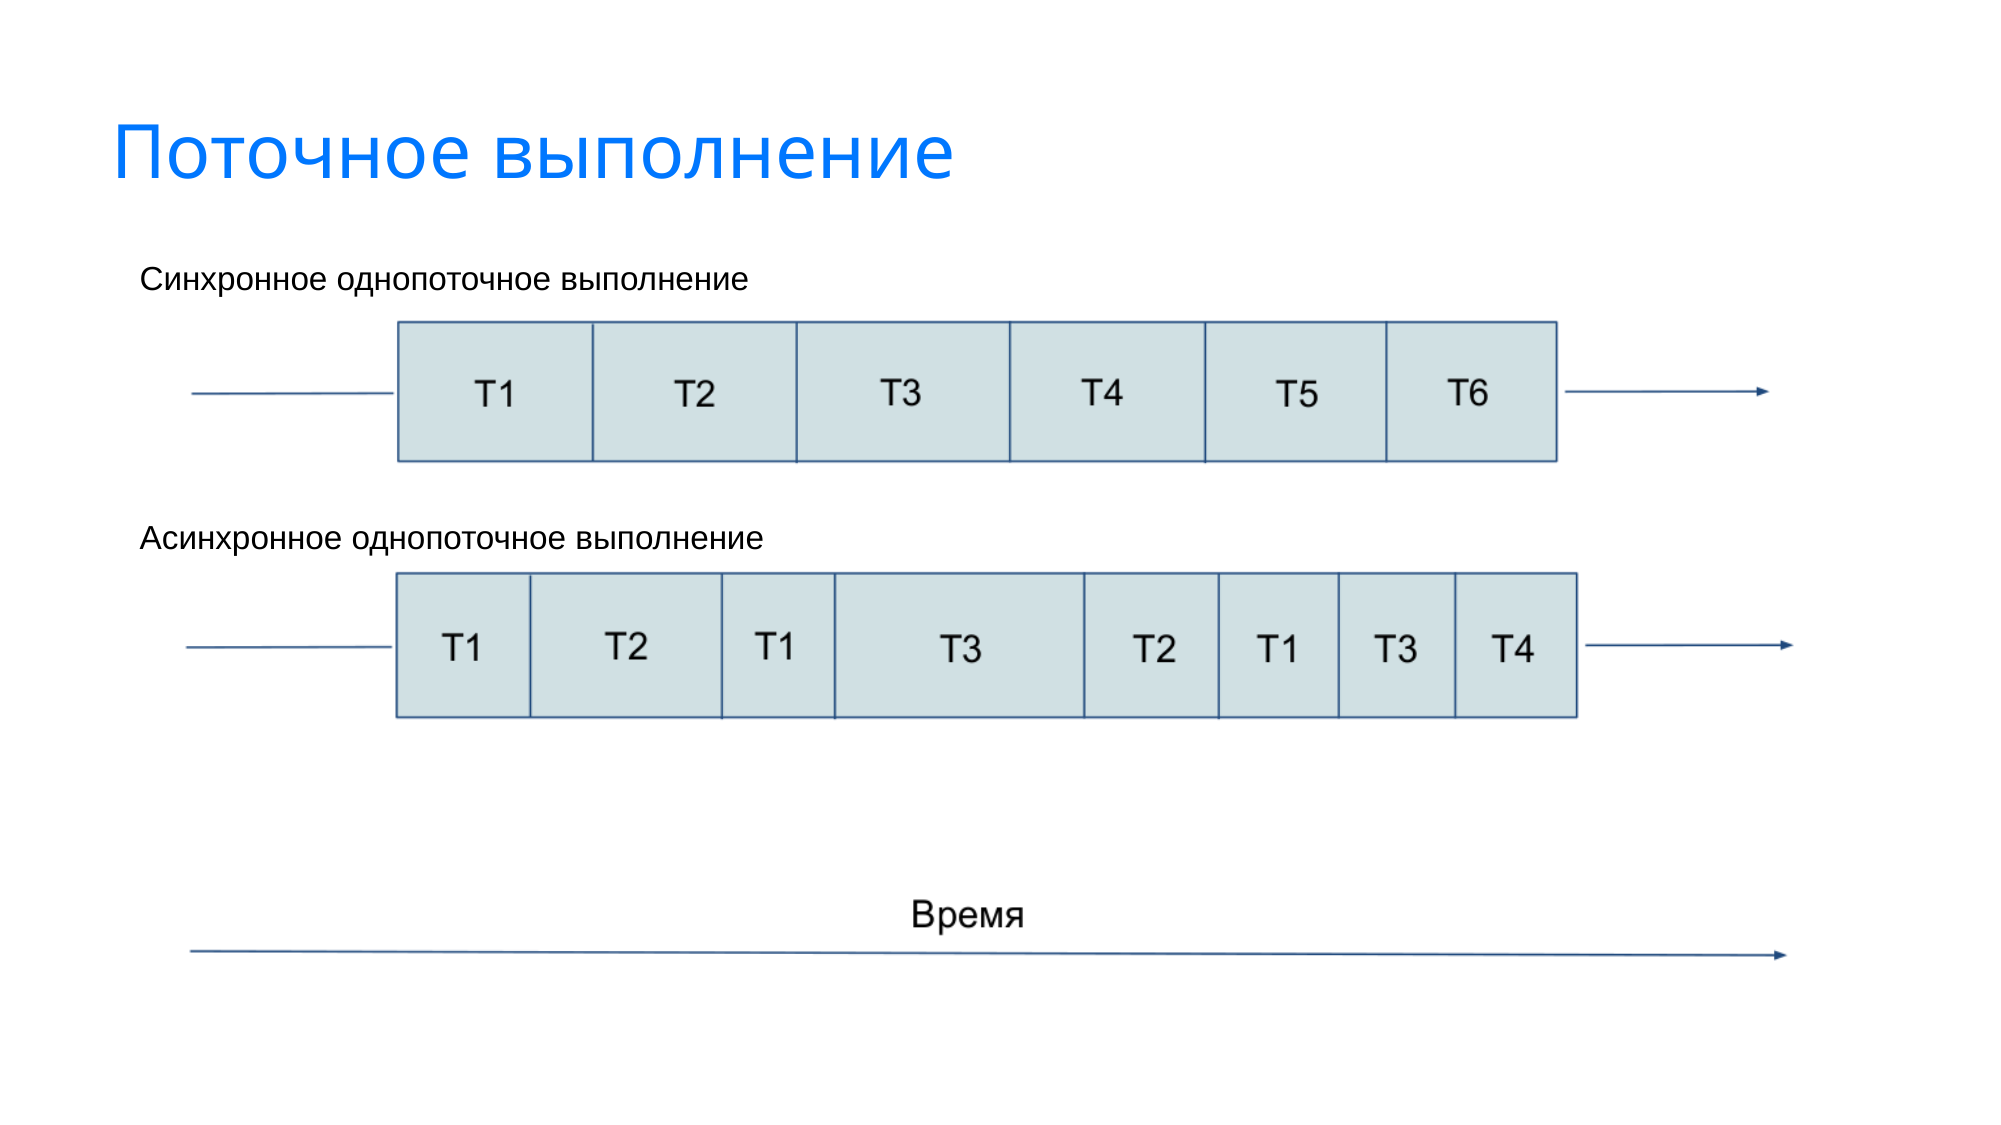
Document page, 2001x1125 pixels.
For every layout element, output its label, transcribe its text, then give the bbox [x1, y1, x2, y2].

picture [127, 253, 1876, 1125]
list Синхронное однопоточное выполнение Асинхронное однопоточное выполнение [139, 253, 152, 476]
title Поточное выполнение [111, 113, 1892, 220]
